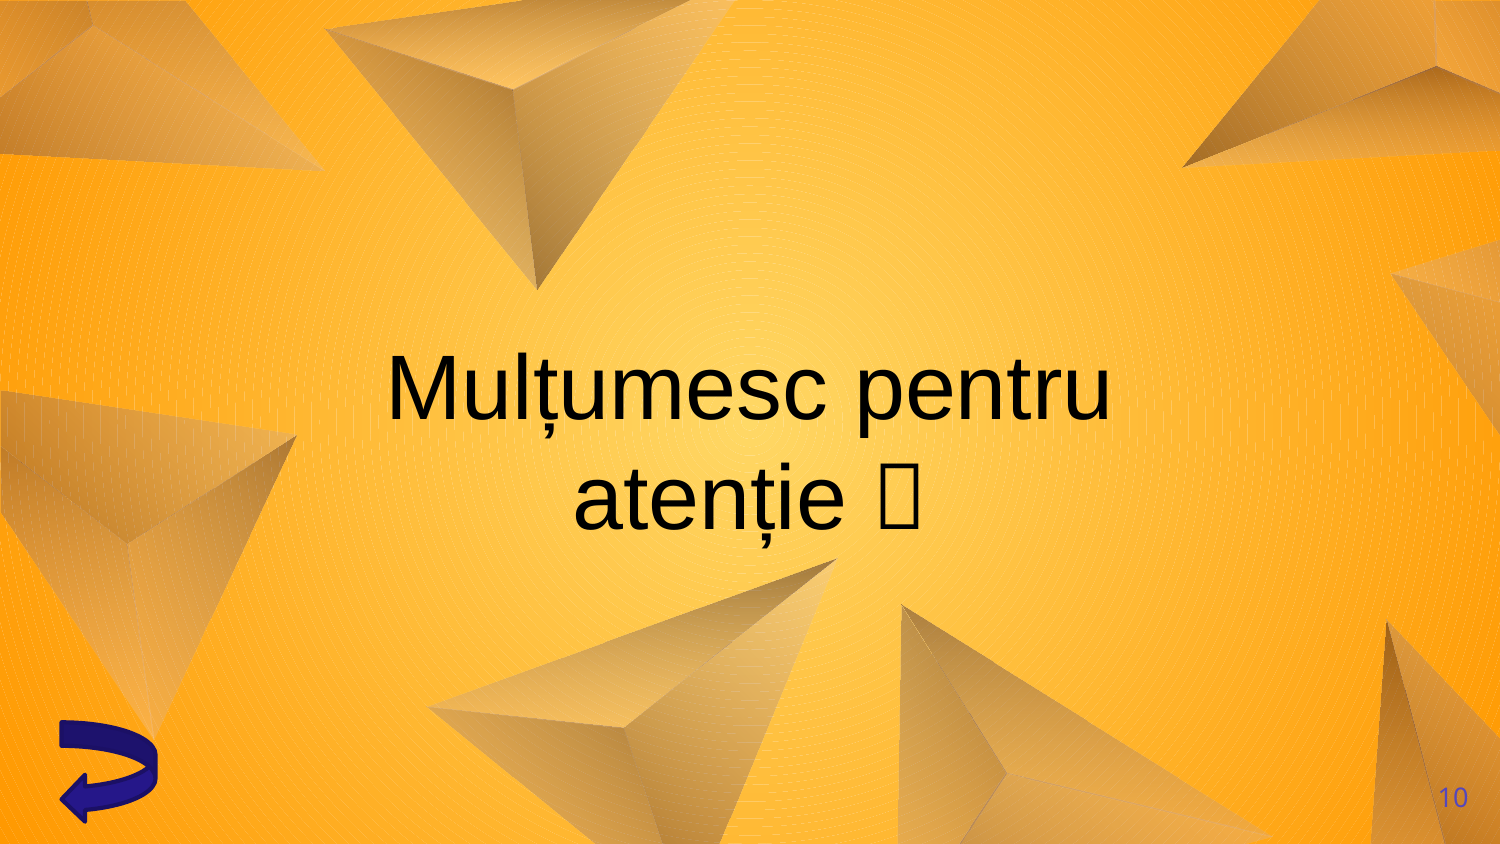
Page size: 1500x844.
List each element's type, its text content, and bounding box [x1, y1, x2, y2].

slide_number 10 [1402, 766, 1469, 832]
text_box [59, 720, 158, 824]
text_box Mulțumesc pentru atenție  [311, 320, 1189, 556]
